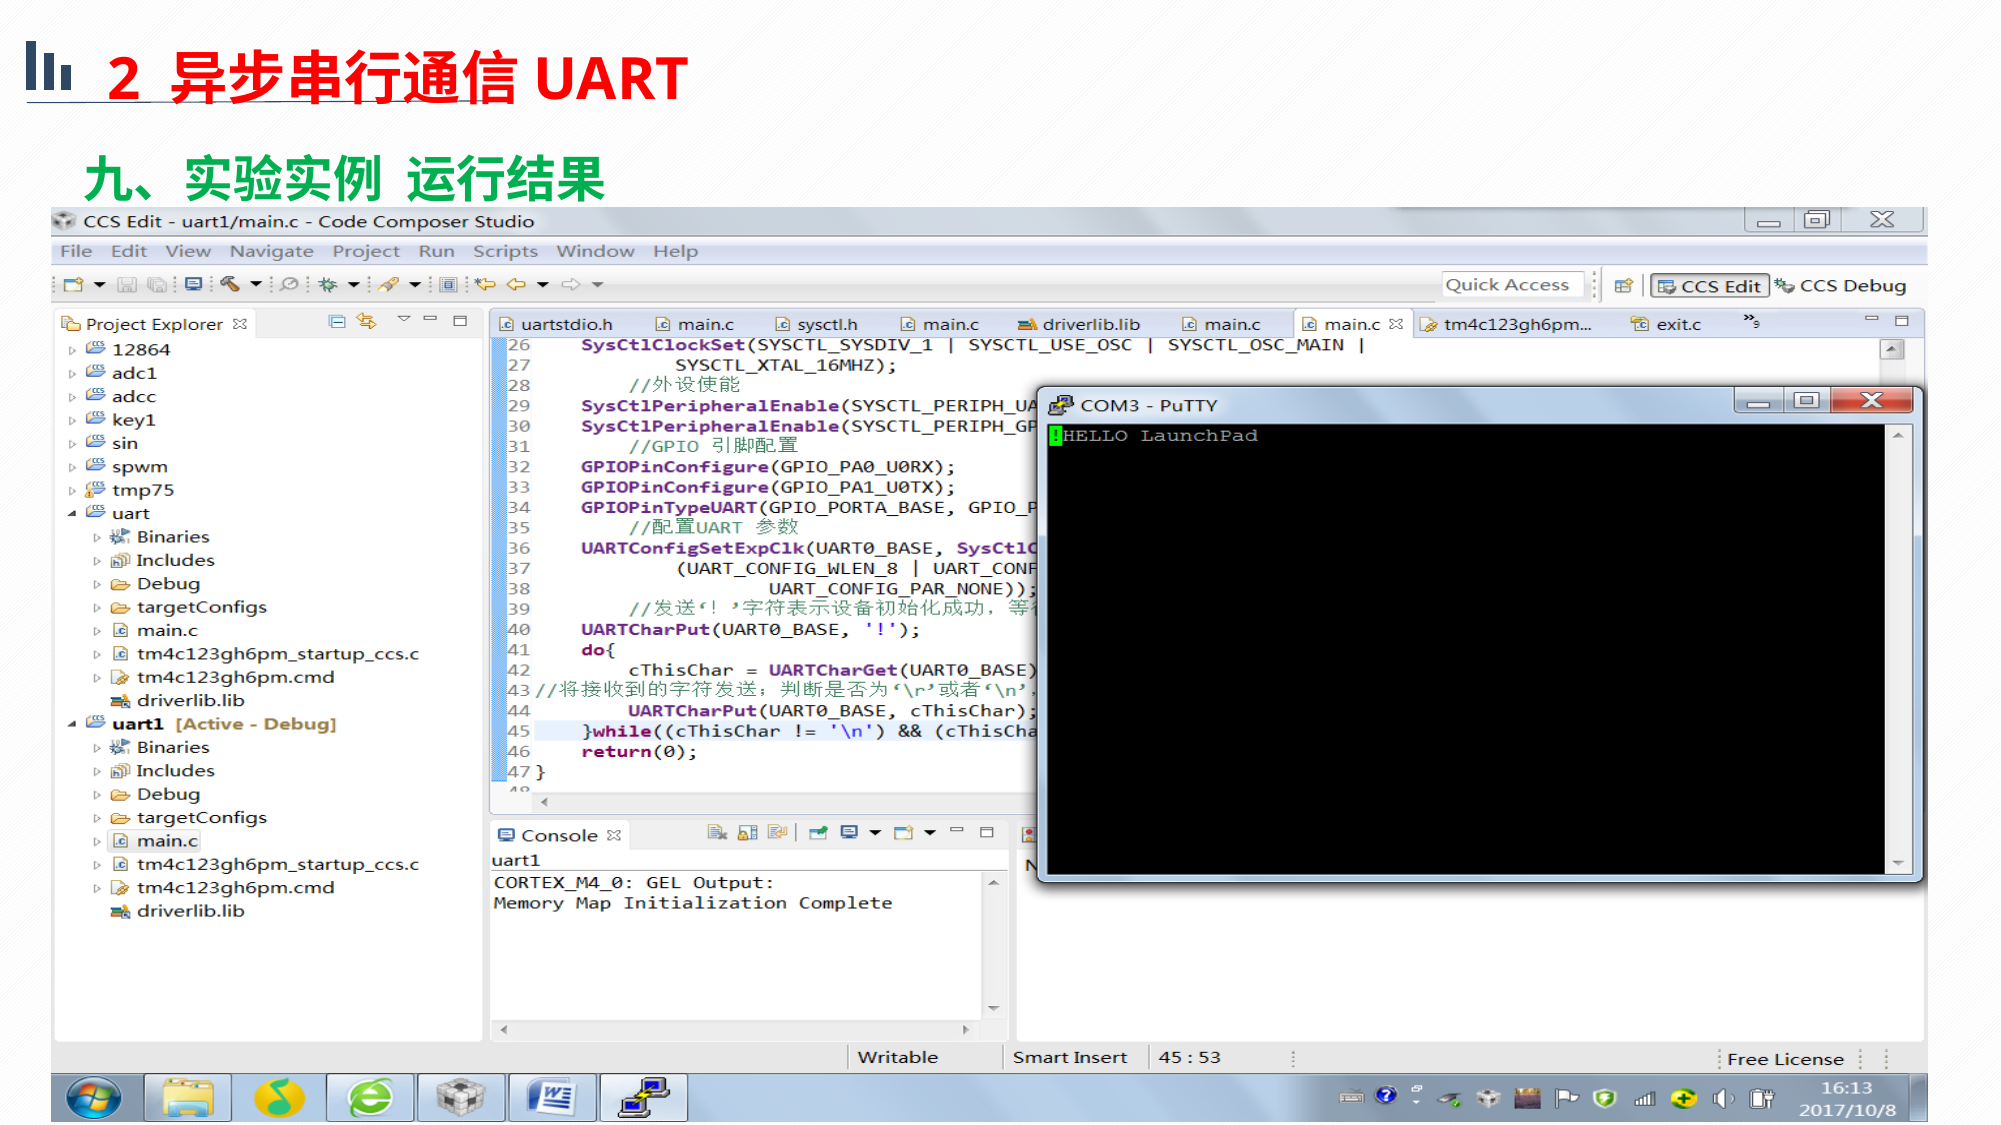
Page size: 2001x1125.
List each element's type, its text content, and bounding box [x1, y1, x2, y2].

picture [51, 207, 1928, 1122]
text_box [26, 34, 775, 120]
text_box 九、实验实例 运行结果 [68, 110, 959, 207]
